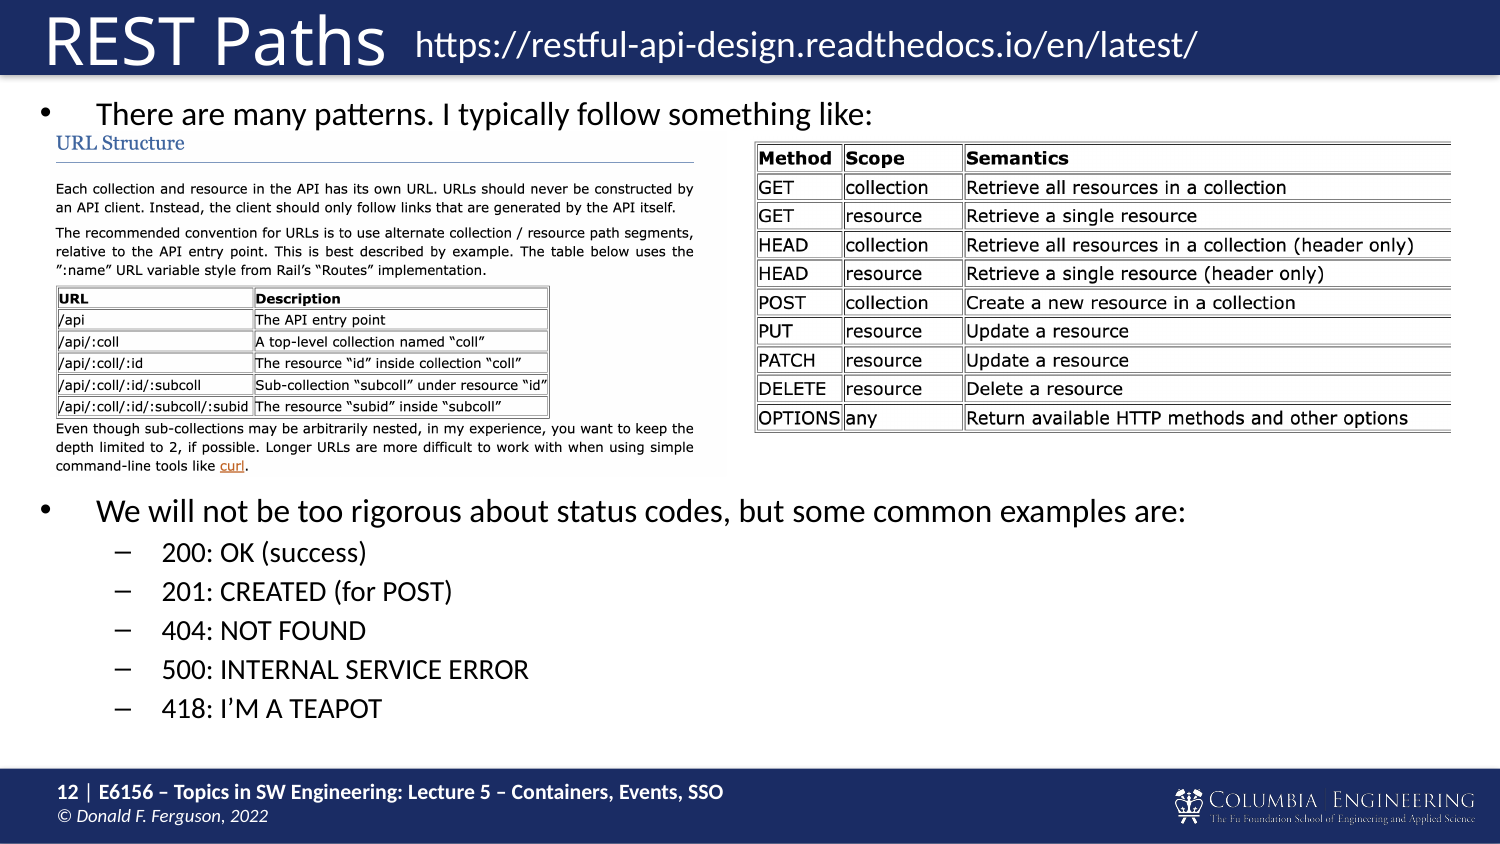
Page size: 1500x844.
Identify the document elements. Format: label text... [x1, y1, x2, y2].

title REST Paths [28, 0, 1450, 73]
picture [49, 131, 727, 477]
text_box https://restful-api-design.readthedocs.io/en/latest/ [399, 12, 1379, 72]
picture [750, 136, 1451, 434]
list There are many patterns. I typically follow something like: We will not be too rigorous about status codes, but some common examples are: 200: OK (success) 201: CREATED (for POST) 404: NOT FOUND 500: INTERNAL SERVICE ERROR 418: I’M A TEAPOT [24, 84, 1475, 760]
